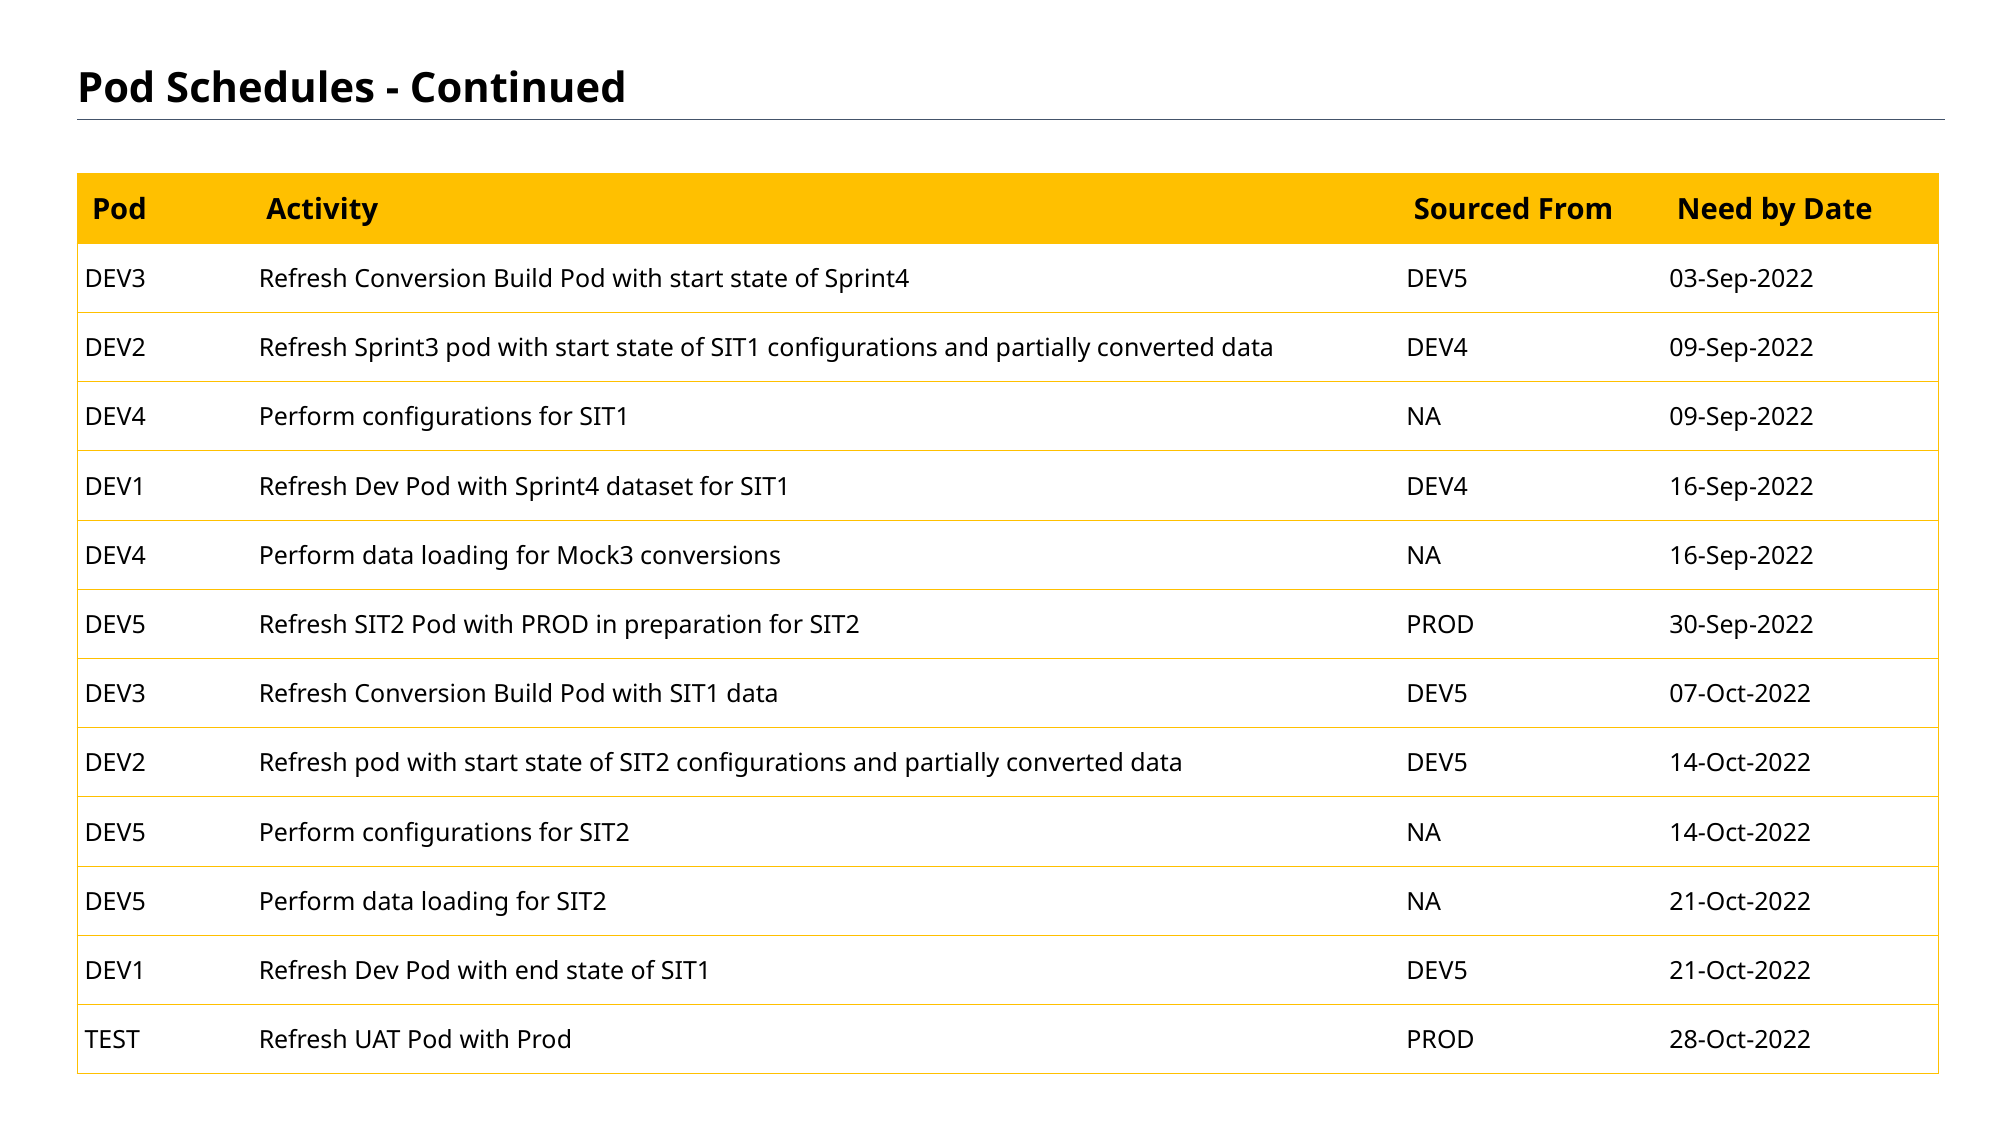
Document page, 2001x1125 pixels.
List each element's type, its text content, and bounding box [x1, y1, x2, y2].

table_cell DEV1 [78, 936, 251, 1004]
table_cell NA [1399, 797, 1662, 866]
table_cell Refresh Sprint3 pod with start state of SIT1 configurations and partially converted data [251, 313, 1399, 381]
table_header Sourced From [1399, 174, 1662, 243]
table_cell Refresh UAT Pod with Prod [251, 1005, 1399, 1073]
table_cell 28-Oct-2022 [1662, 1005, 1938, 1073]
table_cell 16-Sep-2022 [1662, 451, 1938, 520]
table_cell 14-Oct-2022 [1662, 797, 1938, 866]
table_cell DEV5 [1399, 936, 1662, 1004]
table_cell DEV4 [78, 521, 251, 589]
table_cell DEV5 [1399, 659, 1662, 727]
table_cell Perform configurations for SIT2 [251, 797, 1399, 866]
title Pod Schedules - Continued [77, 66, 1923, 119]
table_cell Refresh Dev Pod with Sprint4 dataset for SIT1 [251, 451, 1399, 520]
table_cell Refresh Conversion Build Pod with SIT1 data [251, 659, 1399, 727]
table_cell DEV5 [1399, 244, 1662, 312]
table_cell 16-Sep-2022 [1662, 521, 1938, 589]
table_cell DEV3 [78, 244, 251, 312]
table_cell 14-Oct-2022 [1662, 728, 1938, 796]
table_cell DEV5 [78, 867, 251, 935]
table_cell DEV3 [78, 659, 251, 727]
table_cell DEV4 [1399, 313, 1662, 381]
table_cell DEV4 [1399, 451, 1662, 520]
table_cell DEV5 [78, 590, 251, 658]
table_cell DEV2 [78, 728, 251, 796]
table_header Need by Date [1662, 174, 1938, 243]
table_cell 09-Sep-2022 [1662, 382, 1938, 450]
table_cell Refresh SIT2 Pod with PROD in preparation for SIT2 [251, 590, 1399, 658]
table_cell DEV2 [78, 313, 251, 381]
table_cell 09-Sep-2022 [1662, 313, 1938, 381]
table_cell PROD [1399, 1005, 1662, 1073]
table_cell DEV4 [78, 382, 251, 450]
table_cell NA [1399, 521, 1662, 589]
table_cell Perform data loading for Mock3 conversions [251, 521, 1399, 589]
table_header Pod [78, 174, 251, 243]
table_header Activity [251, 174, 1399, 243]
table_cell 03-Sep-2022 [1662, 244, 1938, 312]
table_cell NA [1399, 382, 1662, 450]
table_cell TEST [78, 1005, 251, 1073]
table_cell PROD [1399, 590, 1662, 658]
table_cell DEV5 [1399, 728, 1662, 796]
table_cell NA [1399, 867, 1662, 935]
table_cell 07-Oct-2022 [1662, 659, 1938, 727]
table_cell 21-Oct-2022 [1662, 867, 1938, 935]
table_cell Refresh pod with start state of SIT2 configurations and partially converted data [251, 728, 1399, 796]
table_cell 30-Sep-2022 [1662, 590, 1938, 658]
table_cell 21-Oct-2022 [1662, 936, 1938, 1004]
table_cell DEV5 [78, 797, 251, 866]
table_cell Refresh Dev Pod with end state of SIT1 [251, 936, 1399, 1004]
table_cell Refresh Conversion Build Pod with start state of Sprint4 [251, 244, 1399, 312]
table_cell Perform data loading for SIT2 [251, 867, 1399, 935]
table_cell DEV1 [78, 451, 251, 520]
table_cell Perform configurations for SIT1 [251, 382, 1399, 450]
